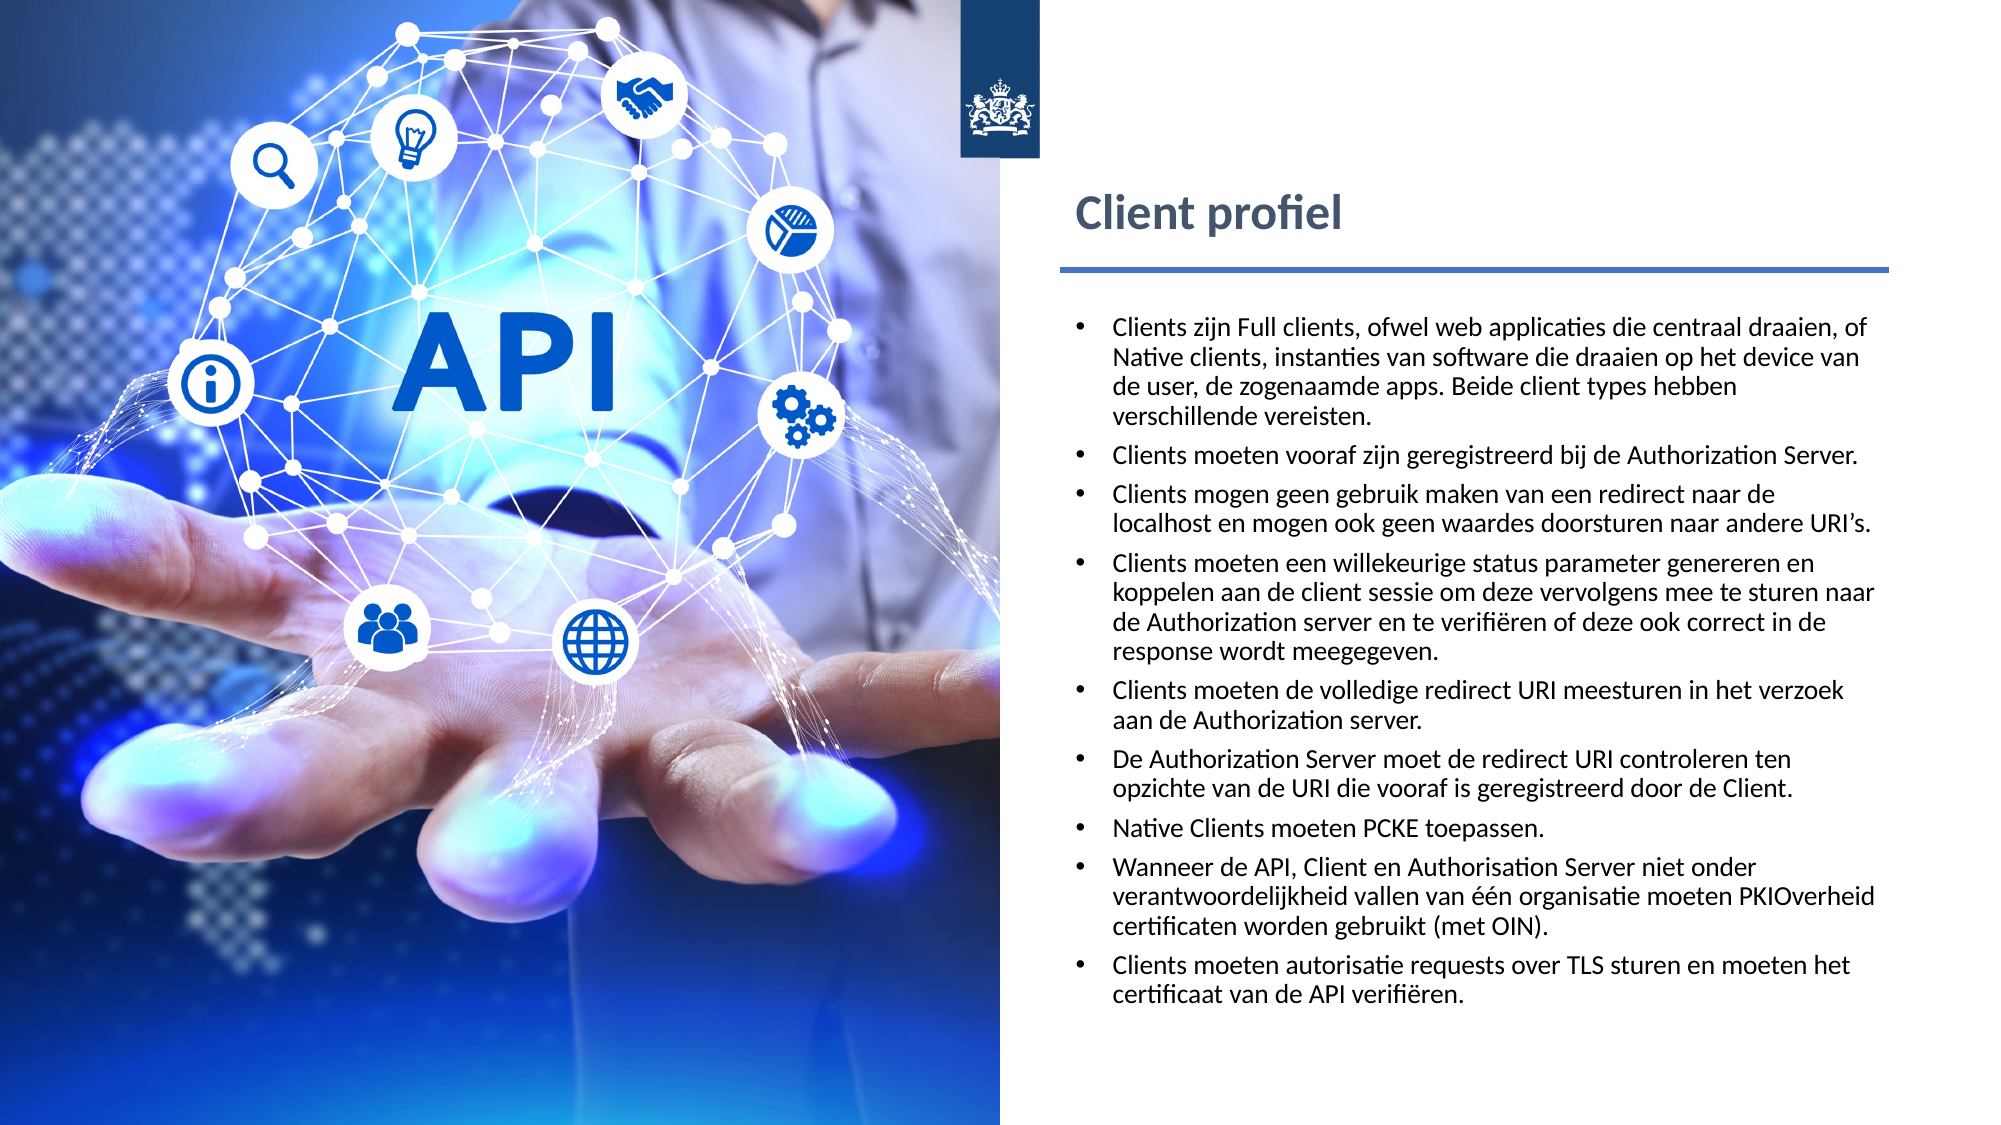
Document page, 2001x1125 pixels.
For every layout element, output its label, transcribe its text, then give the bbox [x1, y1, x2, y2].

picture [0, 0, 1040, 1125]
list Clients zijn Full clients, ofwel web applicaties die centraal draaien, of Native clients, instanties van software die draaien op het device van de user, de zogenaamde apps. Beide client types hebben verschillende vereisten. Clients moeten vooraf zijn geregistreerd bij de Authorization Server. Clients mogen geen gebruik maken van een redirect naar de localhost en mogen ook geen waardes doorsturen naar andere URI’s. Clients moeten een willekeurige status parameter genereren en koppelen aan de client sessie om deze vervolgens mee te sturen naar de Authorization server en te verifiëren of deze ook correct in de response wordt meegegeven. Clients moeten de volledige redirect URI meesturen in het verzoek aan de Authorization server. De Authorization Server moet de redirect URI controleren ten opzichte van de URI die vooraf is geregistreerd door de Client. Native Clients moeten PCKE toepassen. Wanneer de API, Client en Authorisation Server niet onder verantwoordelijkheid vallen van één organisatie moeten PKIOverheid certificaten worden gebruikt (met OIN). Clients moeten autorisatie requests over TLS sturen en moeten het certificaat van de API verifiëren. [1060, 305, 1891, 1020]
list Client profiel [1060, 141, 1890, 248]
